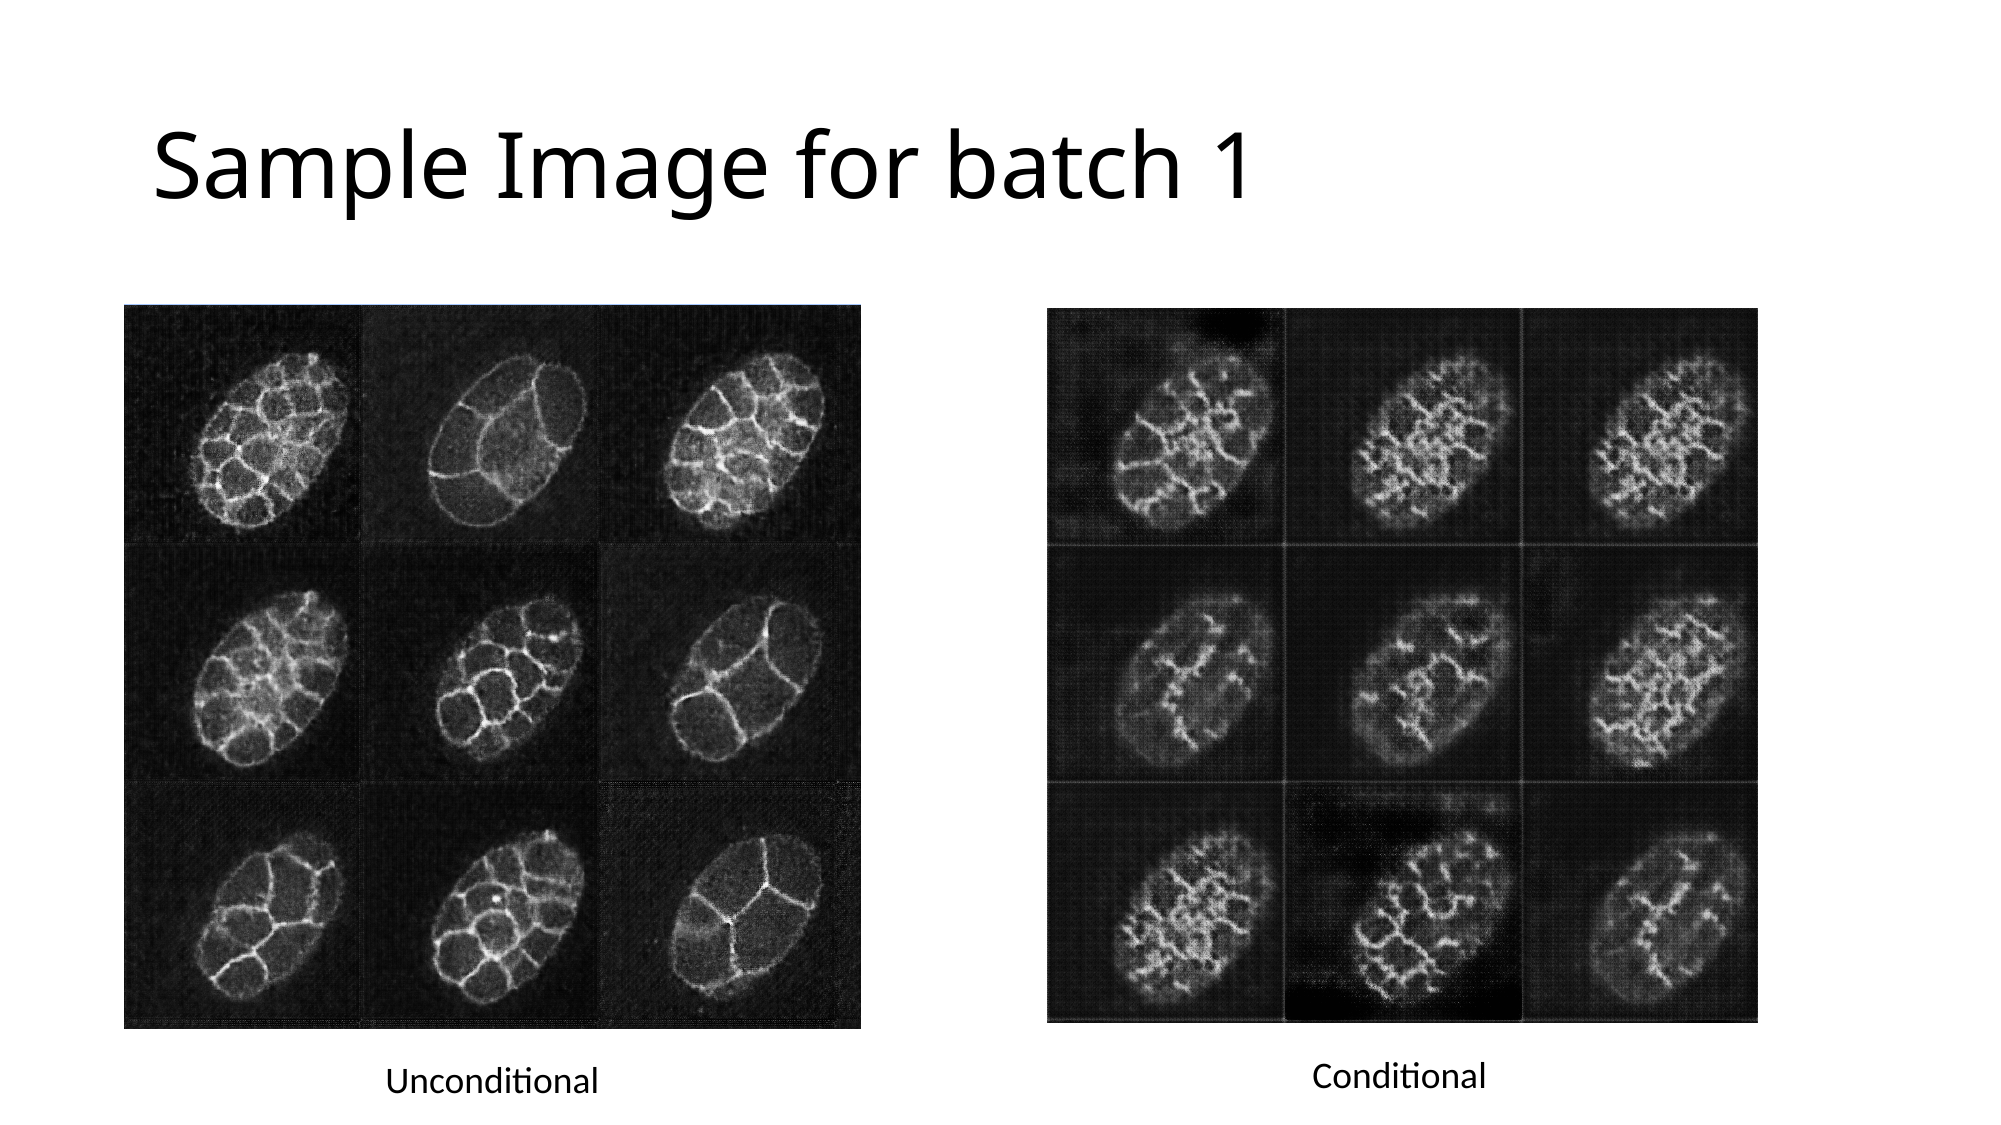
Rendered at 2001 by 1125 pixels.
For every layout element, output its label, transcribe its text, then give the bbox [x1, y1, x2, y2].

title Sample Image for batch 1 [137, 59, 1863, 278]
text_box Conditional [1297, 1043, 1503, 1104]
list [1047, 308, 1758, 1023]
picture [124, 299, 861, 1029]
text_box Unconditional [370, 1048, 615, 1109]
